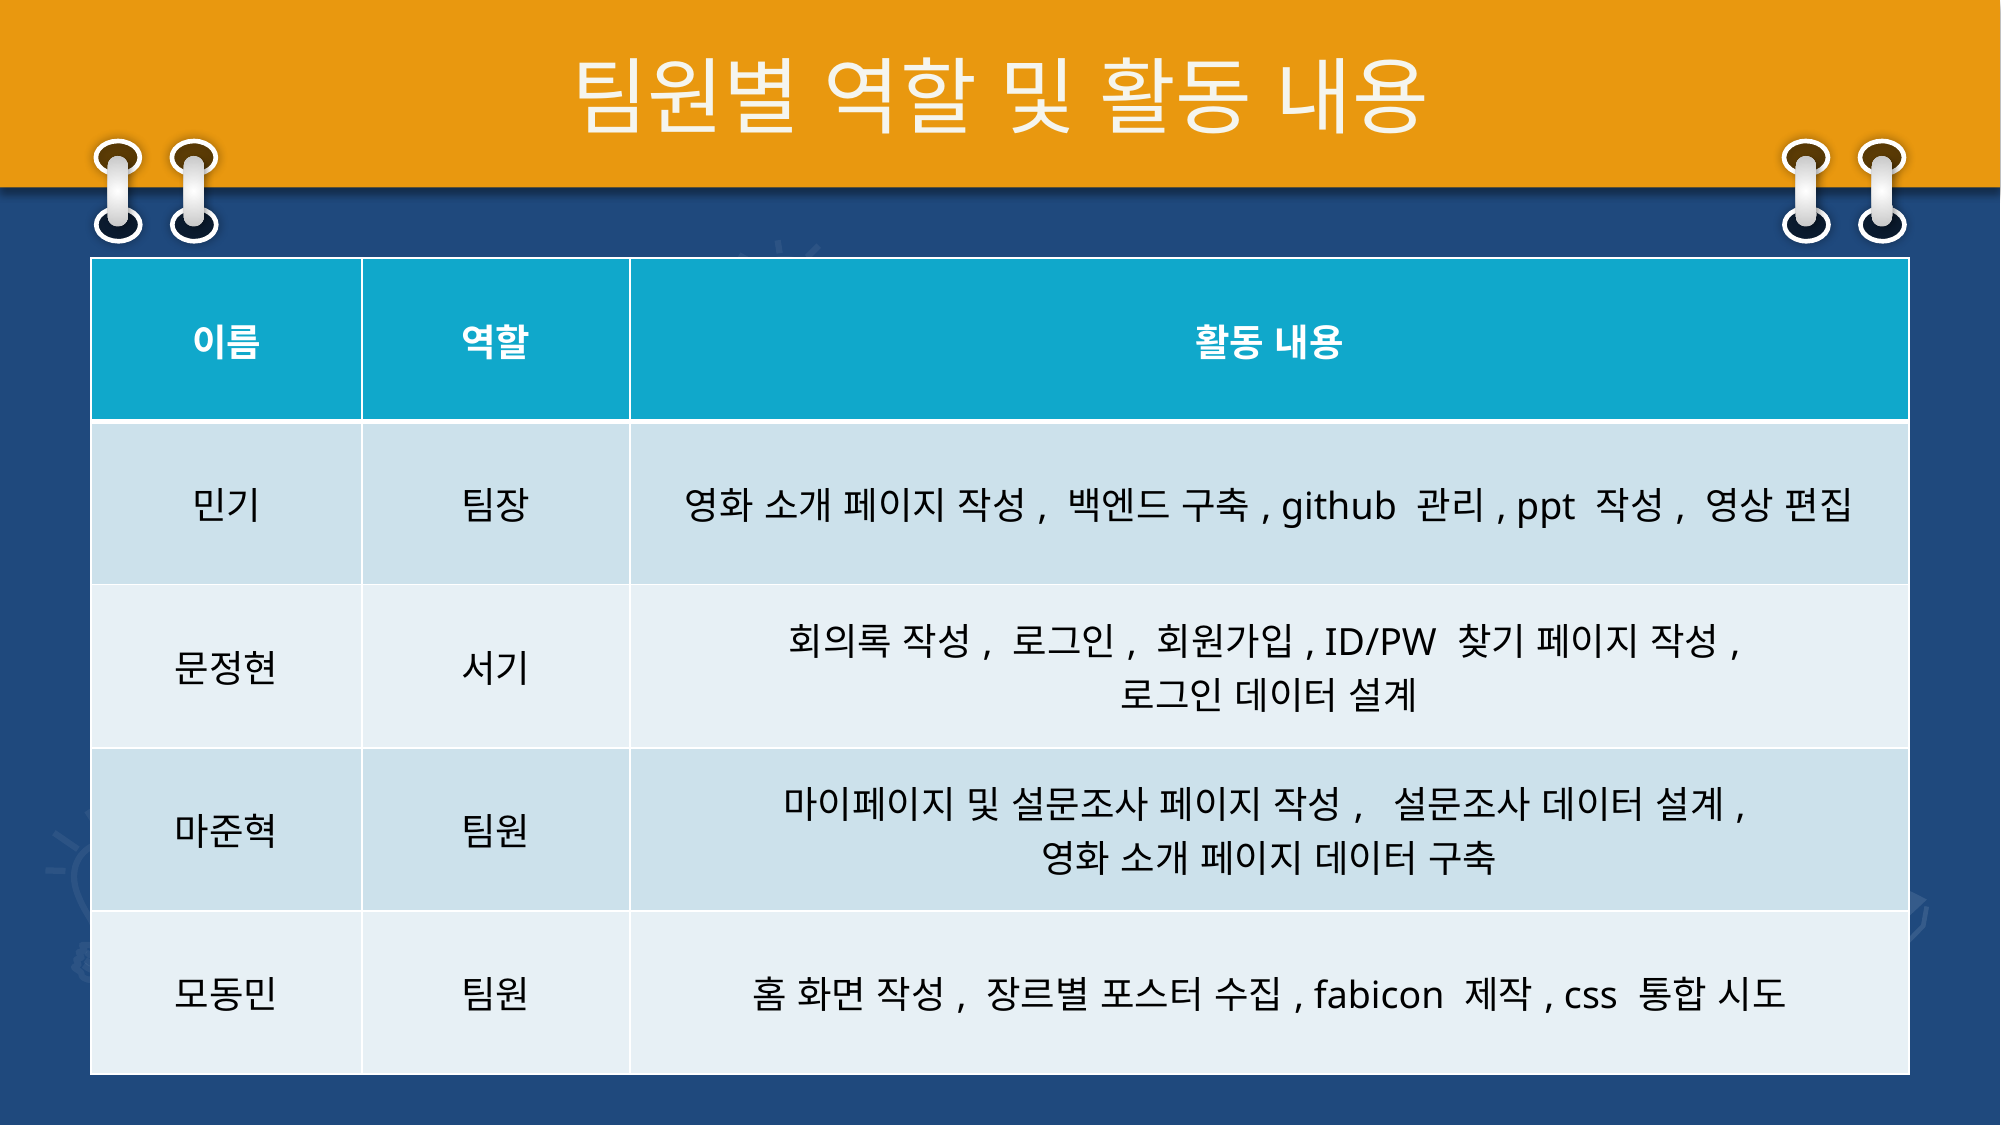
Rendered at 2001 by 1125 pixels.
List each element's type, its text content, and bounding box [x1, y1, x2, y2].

title 팀원별 역할 및 활동 내용 [99, 0, 1900, 188]
table_cell 문정현 [92, 585, 361, 747]
table_header 이름 [92, 259, 361, 419]
table_cell 팀원 [363, 749, 629, 910]
table_cell 팀원 [363, 912, 629, 1073]
table_cell 팀장 [363, 424, 629, 584]
table_cell 회의록 작성, 로그인, 회원가입, ID/PW 찾기 페이지 작성, 로그인 데이터 설계 [631, 585, 1908, 747]
table_cell 마이페이지 및 설문조사 페이지 작성, 설문조사 데이터 설계, 영화 소개 페이지 데이터 구축 [631, 749, 1908, 910]
table_cell 홈 화면 작성, 장르별 포스터 수집, fabicon 제작, css 통합 시도 [631, 912, 1908, 1073]
table_cell 모동민 [92, 912, 361, 1073]
table_cell 서기 [363, 585, 629, 747]
table_cell 영화 소개 페이지 작성, 백엔드 구축, github 관리, ppt 작성, 영상 편집 [631, 424, 1908, 584]
table_cell 민기 [92, 424, 361, 584]
table_header 활동 내용 [631, 259, 1908, 419]
table_header 역할 [363, 259, 629, 419]
table_cell 마준혁 [92, 749, 361, 910]
